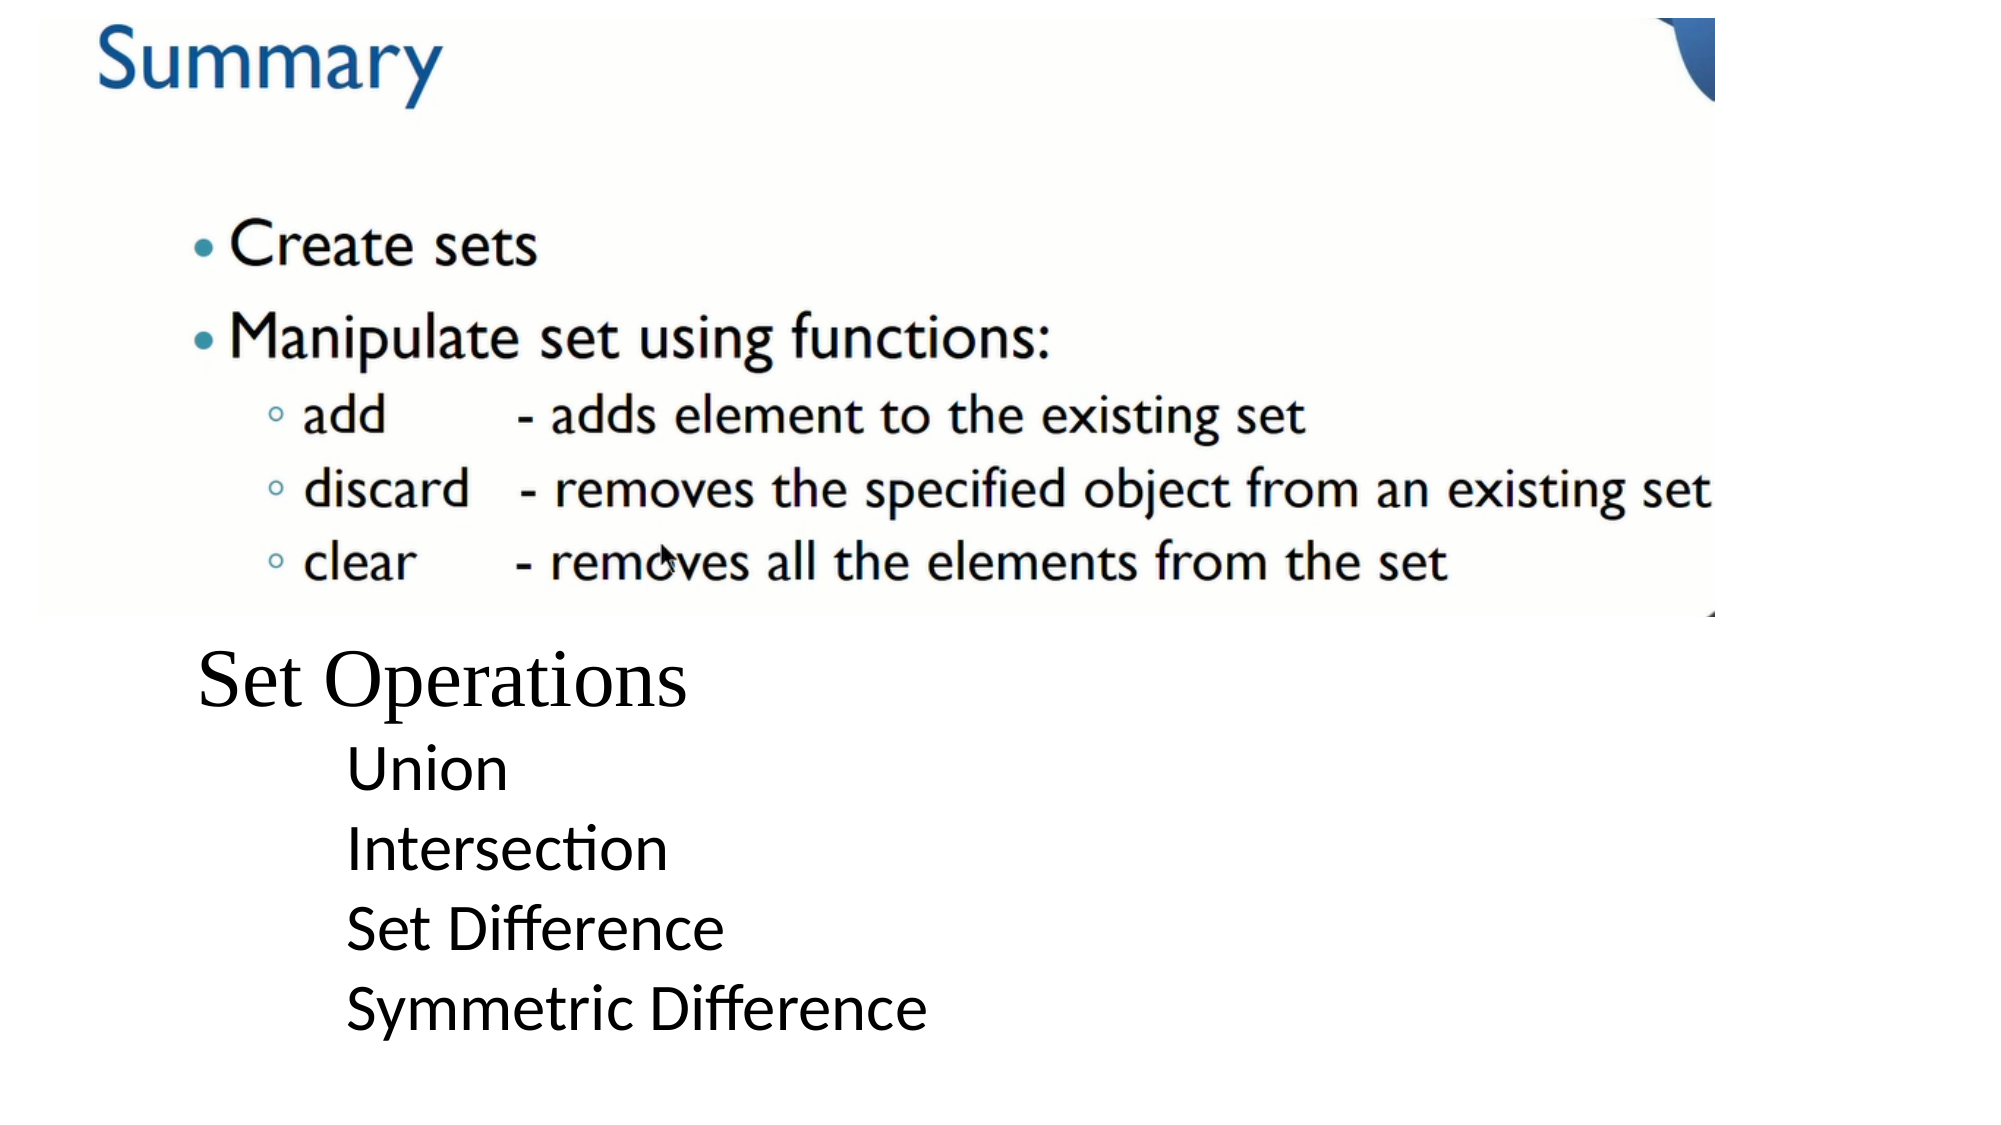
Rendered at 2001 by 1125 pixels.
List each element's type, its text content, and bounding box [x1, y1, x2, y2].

picture [38, 18, 1715, 617]
text_box Set Operations Union Intersection Set Difference Symmetric Difference [181, 616, 1962, 1096]
